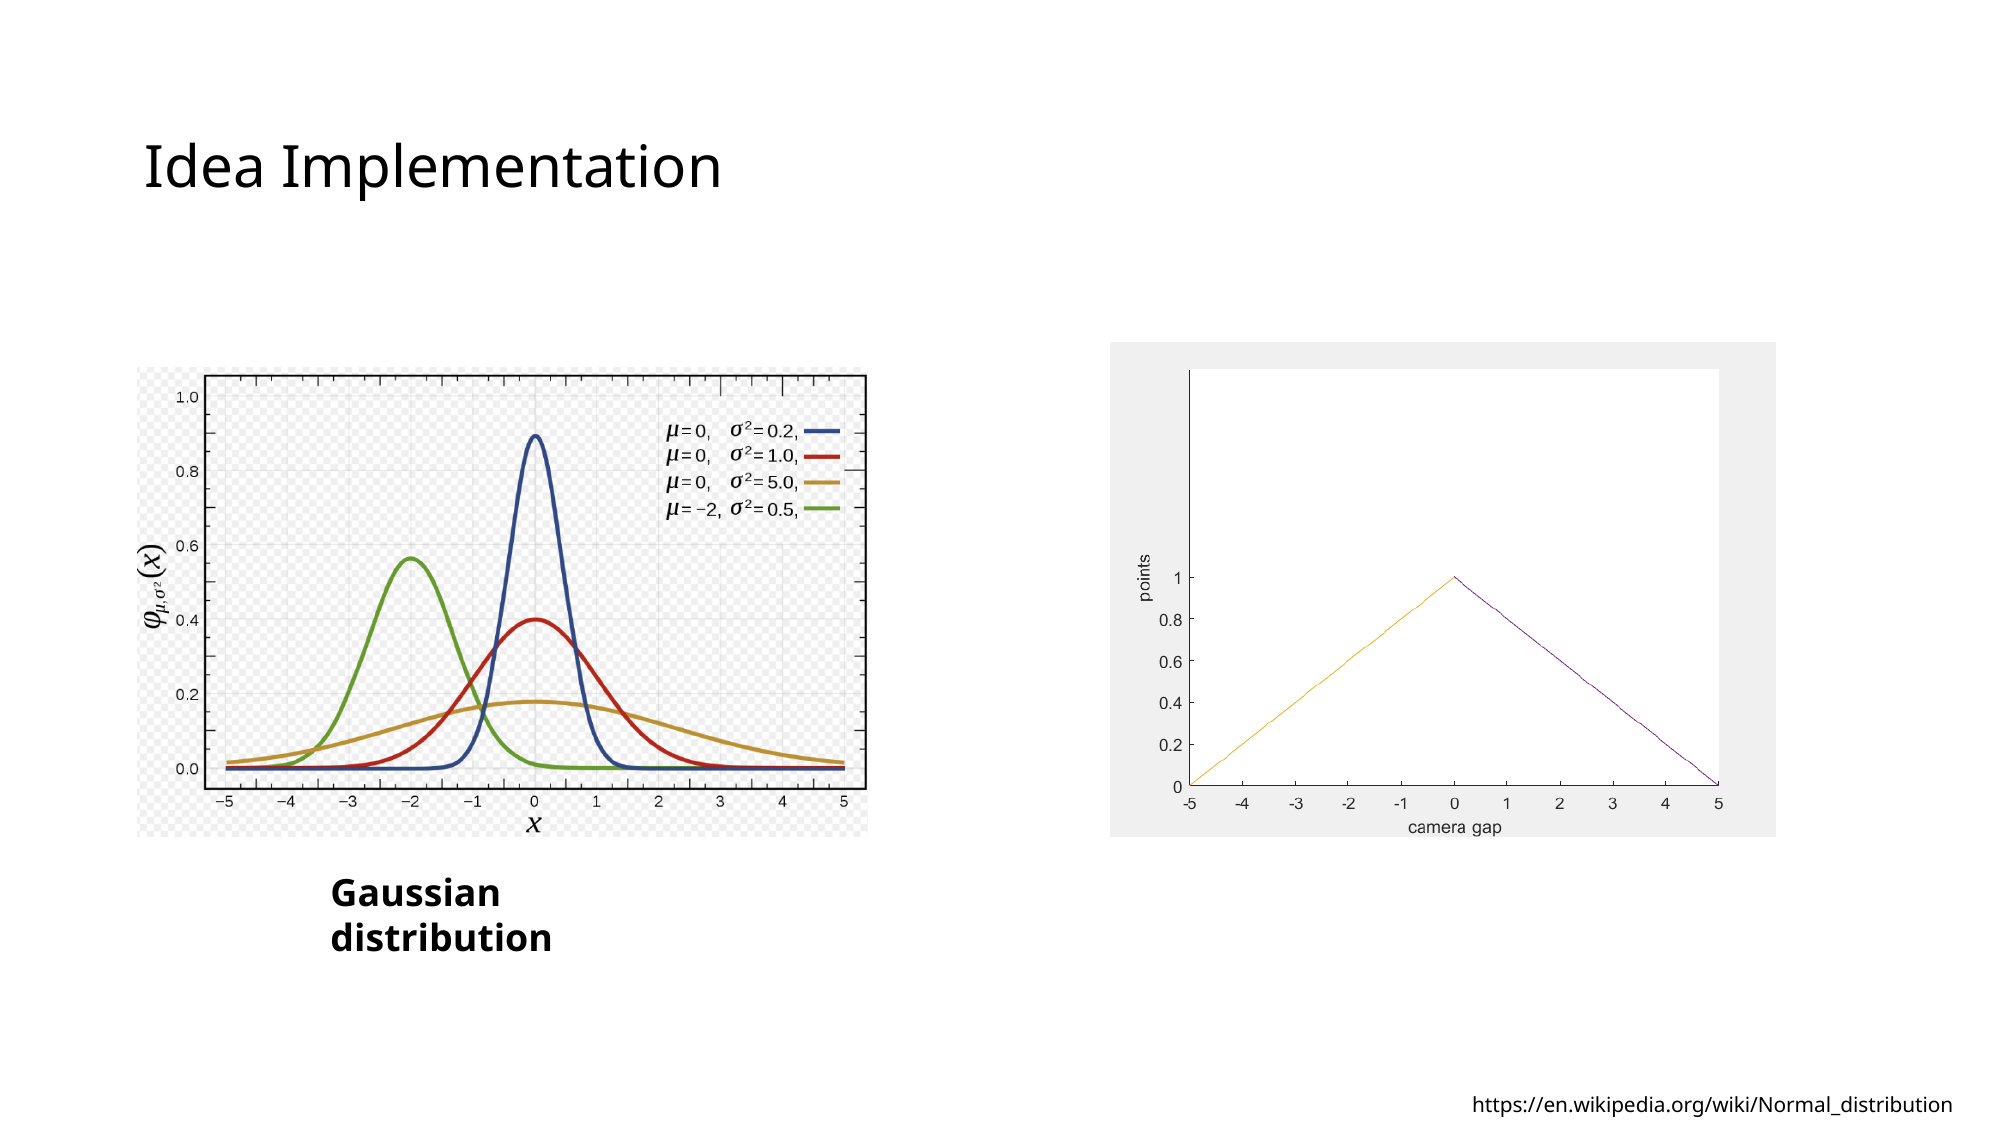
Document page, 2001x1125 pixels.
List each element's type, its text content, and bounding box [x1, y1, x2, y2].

picture [1110, 342, 1776, 838]
text_box Gaussian distribution [322, 861, 730, 966]
title Idea Implementation [136, 59, 1863, 278]
text_box https://en.wikipedia.org/wiki/Normal_distribution [1464, 1084, 1961, 1125]
picture [137, 366, 868, 838]
